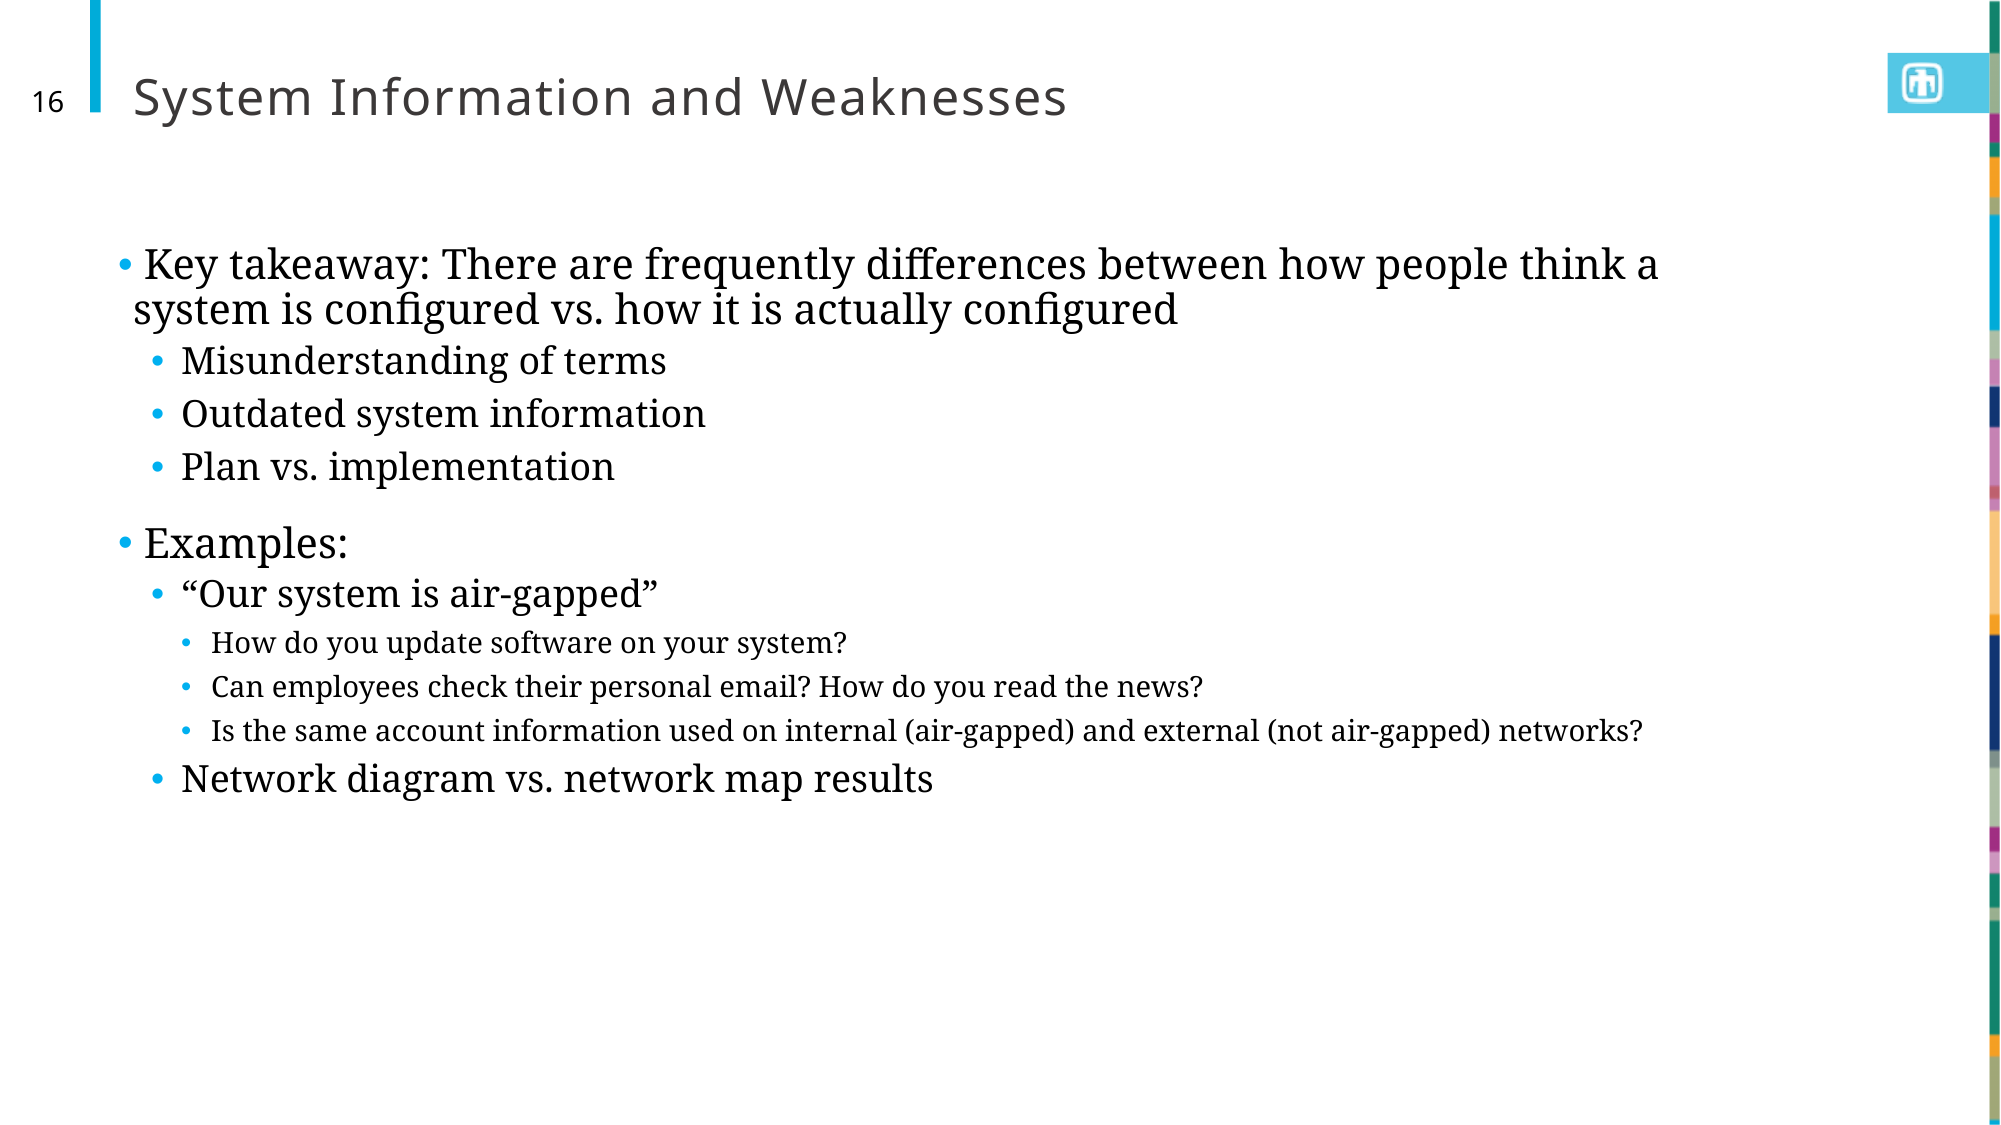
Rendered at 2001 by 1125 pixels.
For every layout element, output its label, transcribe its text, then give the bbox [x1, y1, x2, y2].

title System Information and Weaknesses [118, 39, 1769, 133]
list Key takeaway: There are frequently differences between how people think a system is configured vs. how it is actually configured Misunderstanding of terms Outdated system information Plan vs. implementation Examples: “Our system is air-gapped” How do you update software on your system? Can employees check their personal email? How do you read the news? Is the same account information used on internal (air-gapped) and external (not air-gapped) networks? Network diagram vs. network map results [118, 236, 1769, 1031]
picture [1990, 1, 1999, 215]
slide_number 16 [10, 73, 80, 133]
picture [1901, 62, 1944, 104]
picture [1990, 330, 1999, 1120]
